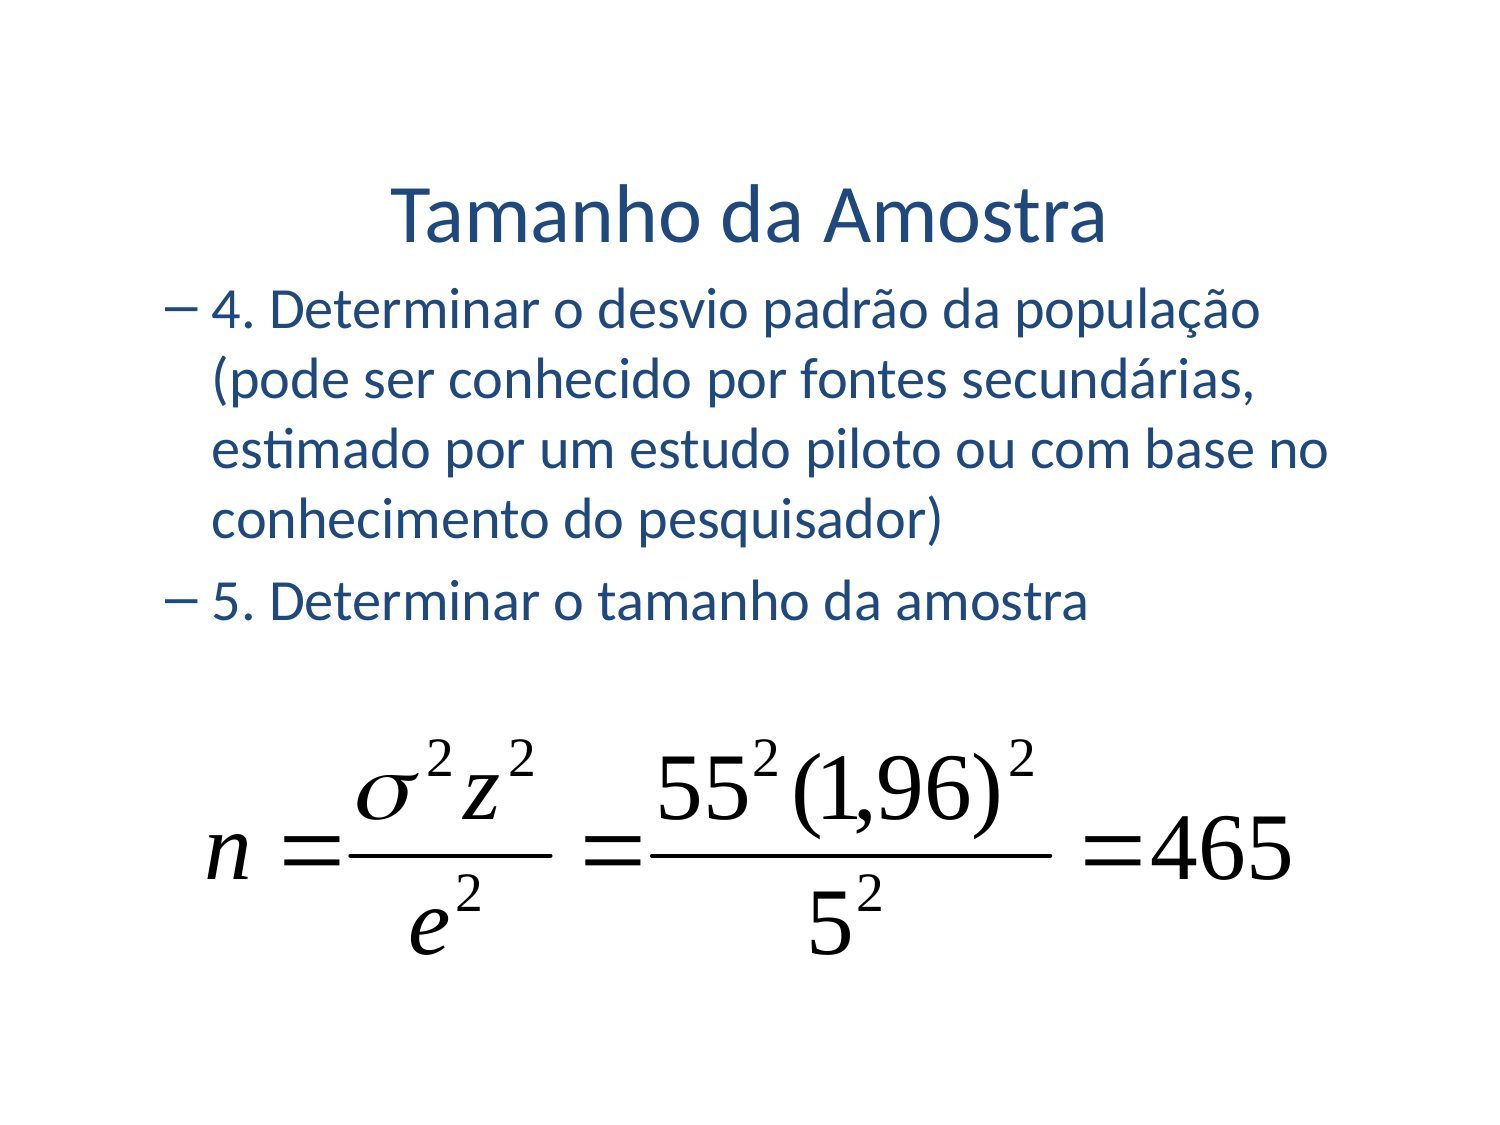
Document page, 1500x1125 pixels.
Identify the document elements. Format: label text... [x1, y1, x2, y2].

title Tamanho da Amostra [75, 115, 1425, 262]
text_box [189, 712, 1311, 976]
list 4. Determinar o desvio padrão da população (pode ser conhecido por fontes secundárias, estimado por um estudo piloto ou com base no conhecimento do pesquisador) 5. Determinar o tamanho da amostra [75, 262, 1425, 1005]
